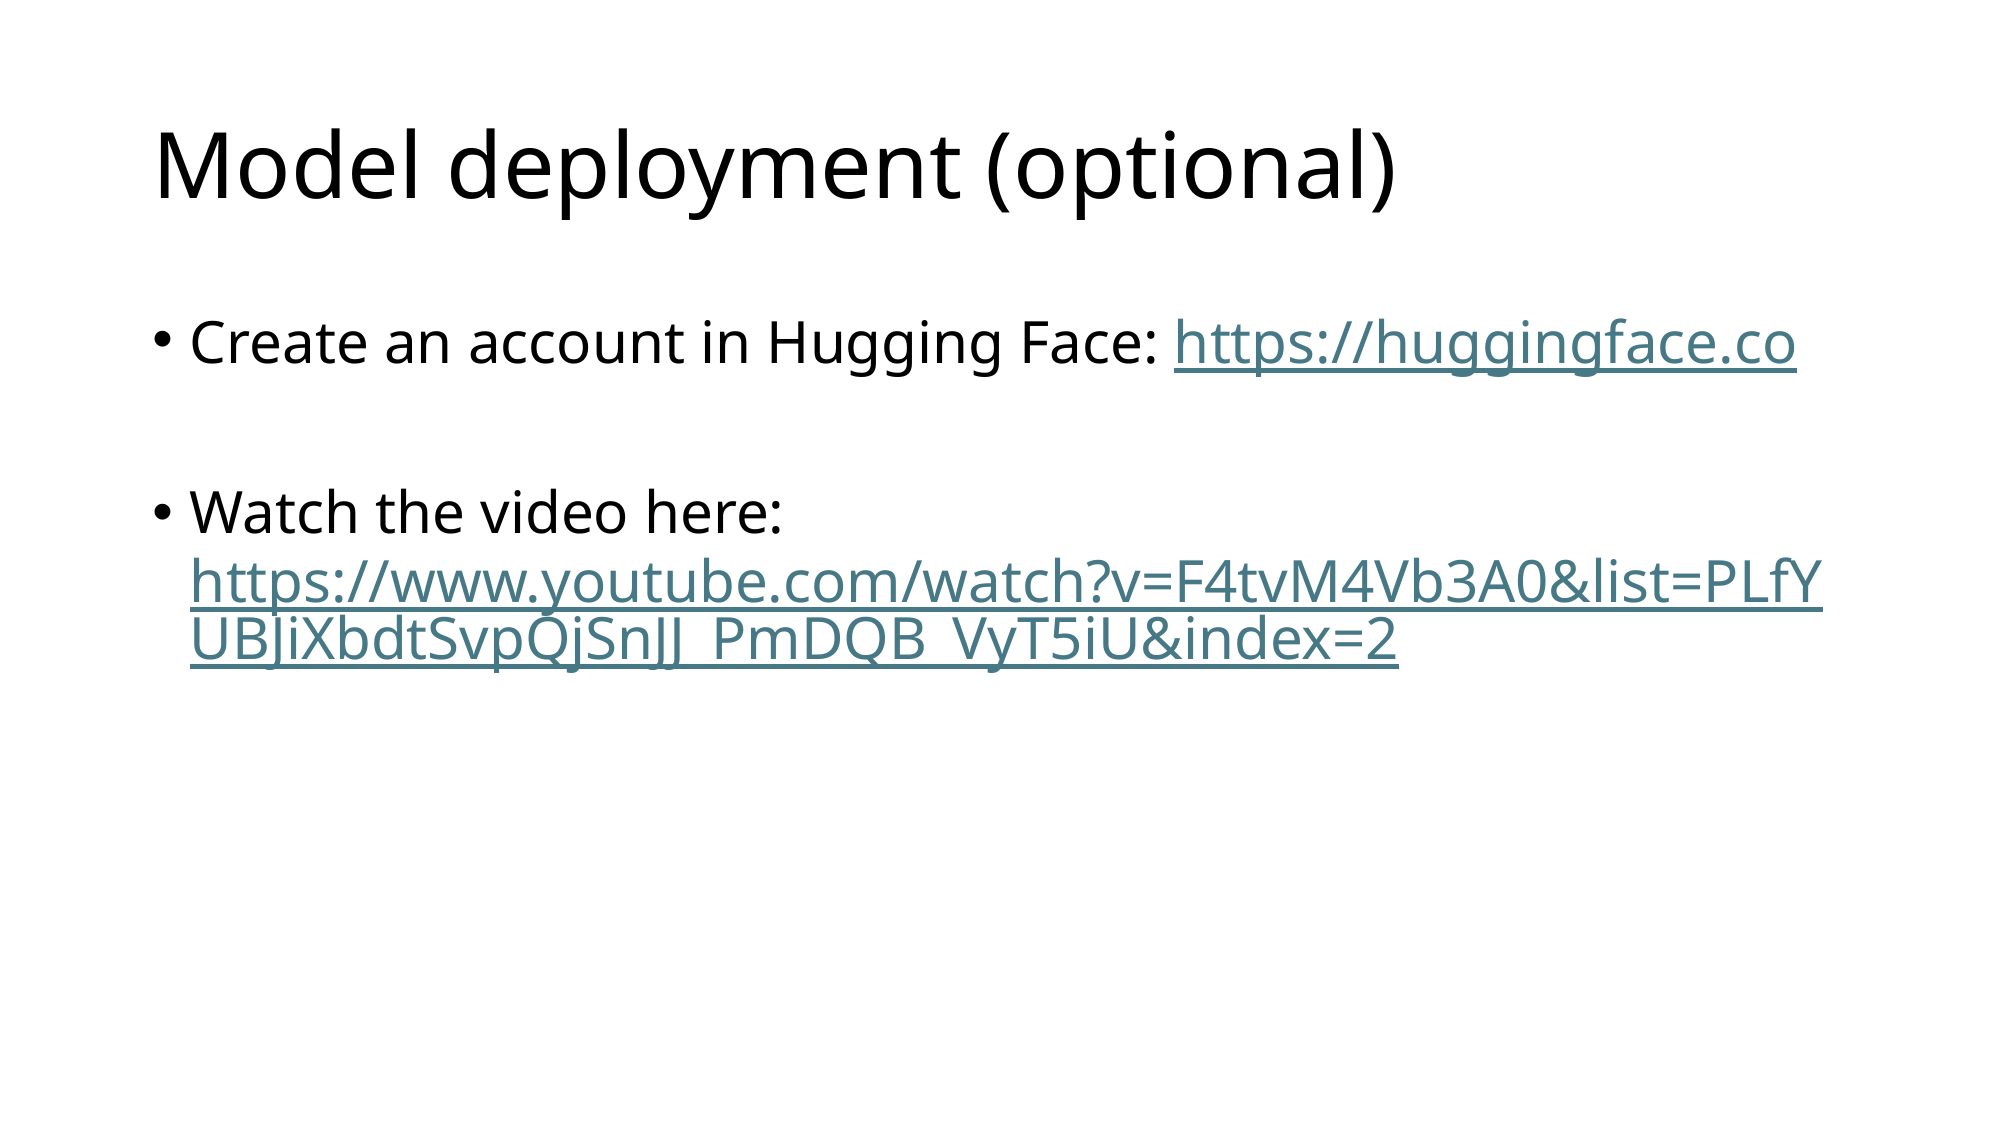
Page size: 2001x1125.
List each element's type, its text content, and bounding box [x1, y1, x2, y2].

list Create an account in Hugging Face: https://huggingface.co Watch the video here: https://www.youtube.com/watch?v=F4tvM4Vb3A0&list=PLfYUBJiXbdtSvpQjSnJJ_PmDQB_VyT5iU&index=2 [137, 299, 1863, 1014]
title Model deployment (optional) [137, 59, 1863, 278]
